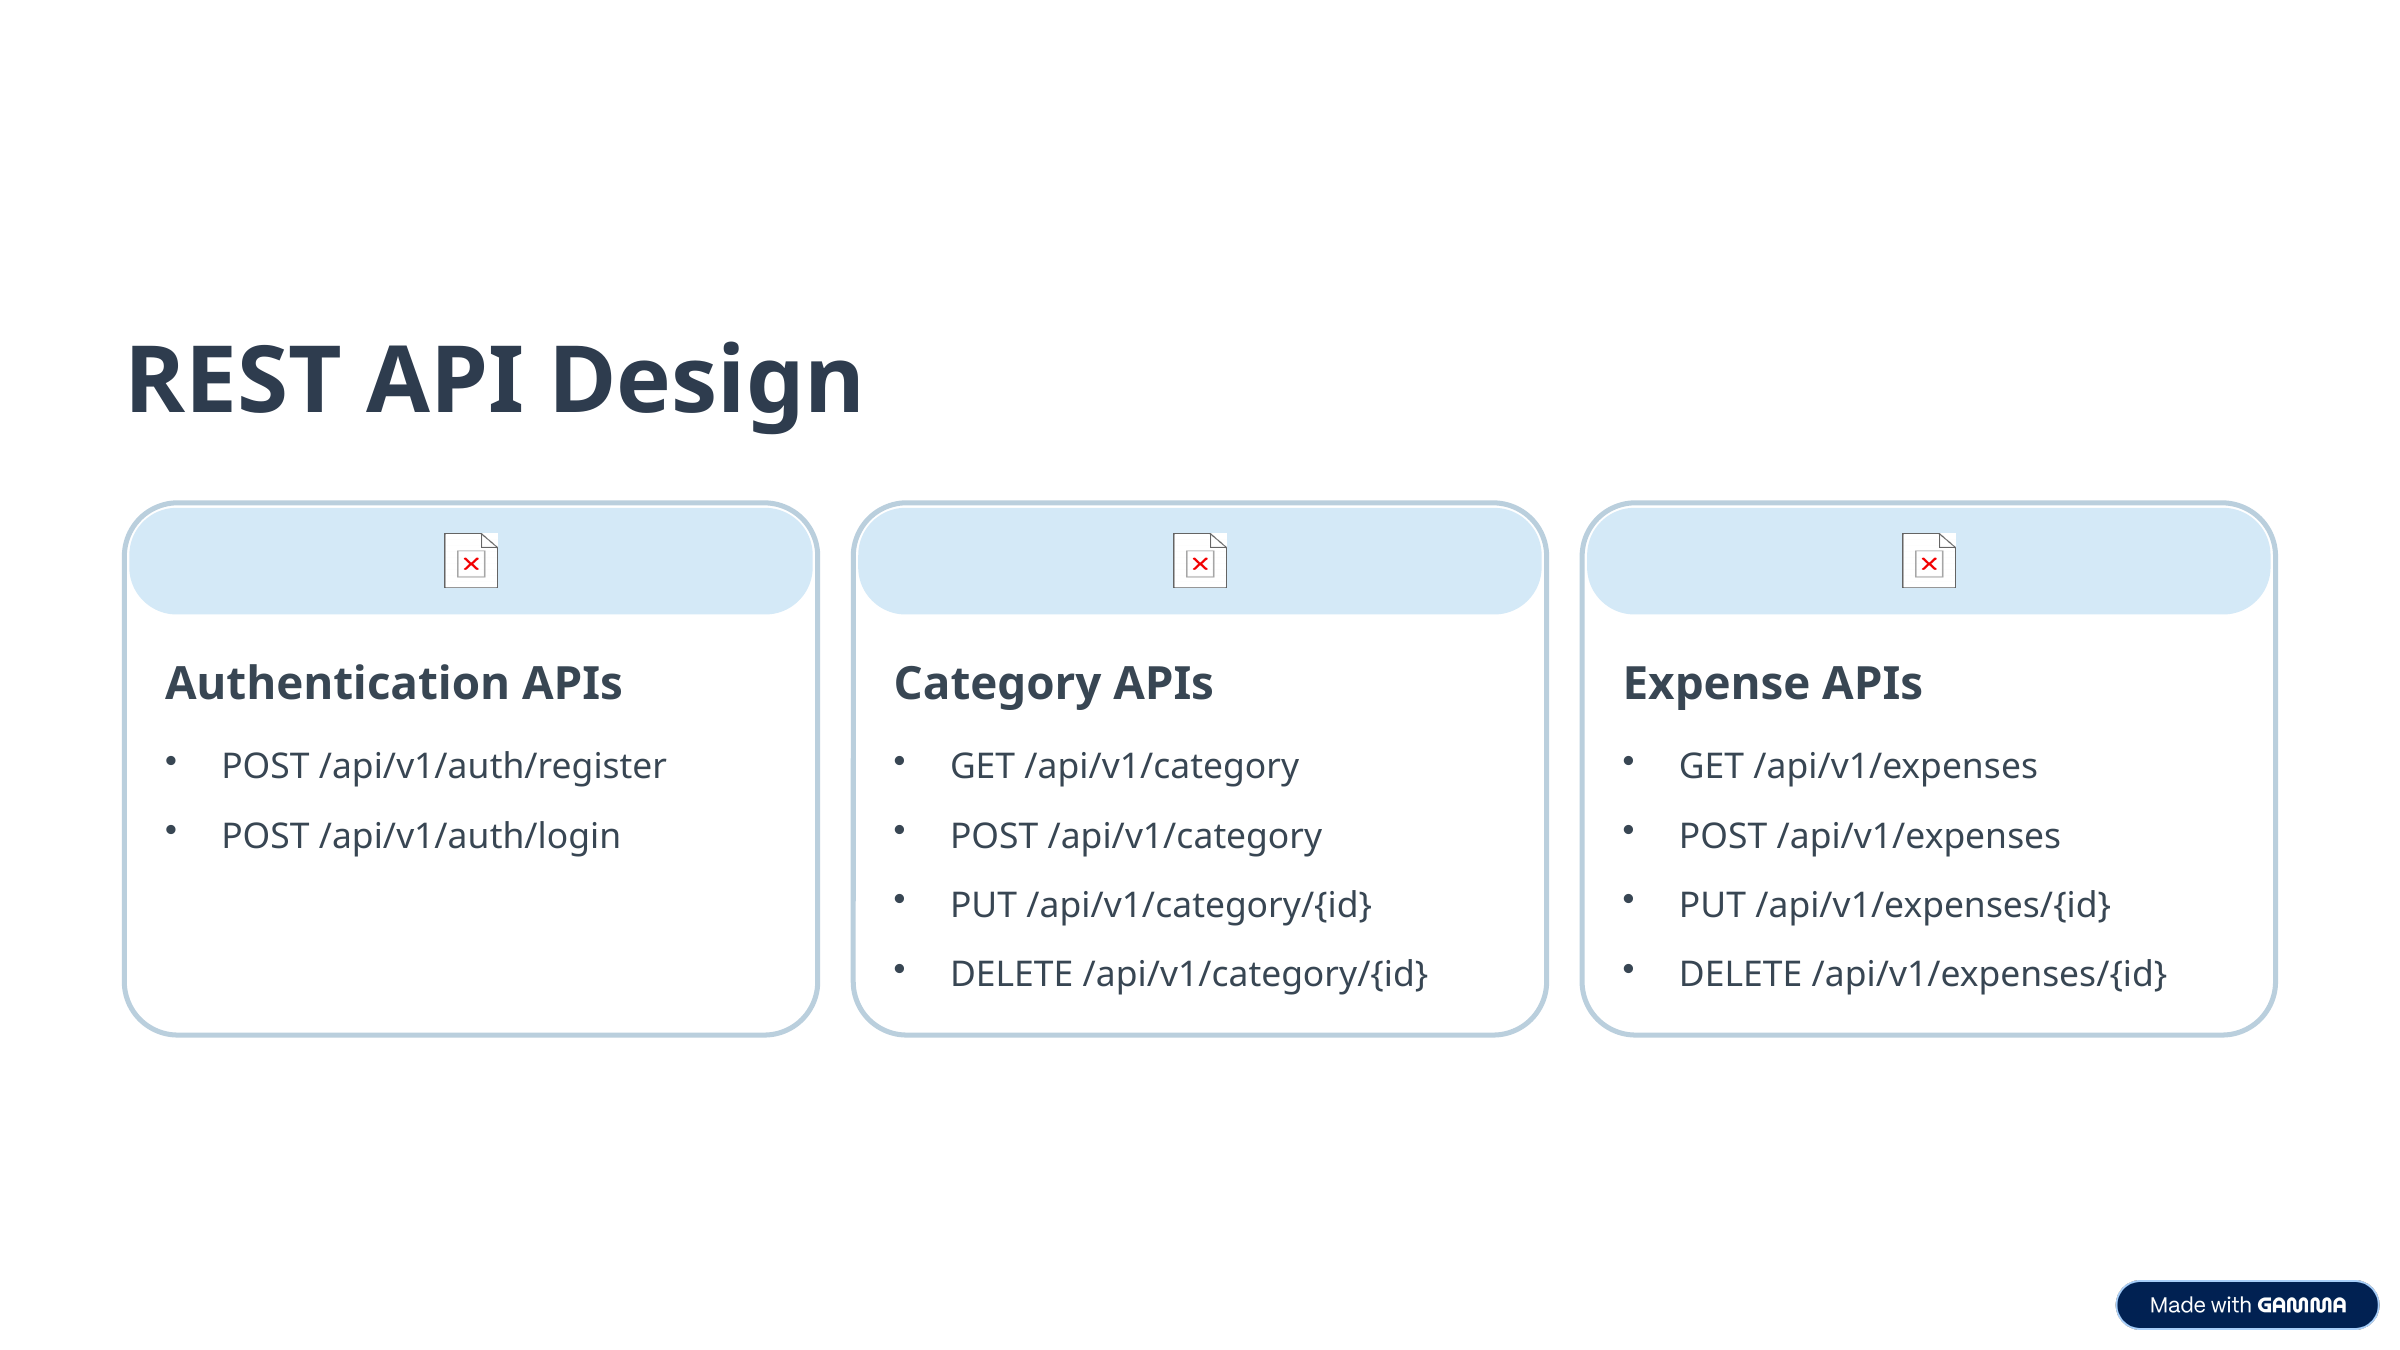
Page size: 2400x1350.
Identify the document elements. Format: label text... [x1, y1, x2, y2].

text_box POST /api/v1/auth/register [164, 729, 778, 787]
text_box REST API Design [124, 314, 1060, 432]
text_box POST /api/v1/auth/login [164, 799, 778, 856]
picture [1902, 533, 1956, 588]
text_box GET /api/v1/category [893, 729, 1507, 787]
text_box Expense APIs [1622, 649, 2091, 709]
text_box Category APIs [893, 649, 1362, 709]
text_box Authentication APIs [164, 649, 633, 709]
picture [444, 533, 498, 588]
picture [1173, 533, 1227, 588]
text_box POST /api/v1/category [893, 799, 1507, 856]
text_box [124, 502, 818, 1036]
text_box PUT /api/v1/category/{id} [893, 868, 1507, 926]
text_box DELETE /api/v1/category/{id} [893, 937, 1507, 995]
picture [2106, 1271, 2389, 1339]
text_box [858, 507, 1542, 615]
text_box [1582, 502, 2276, 1036]
text_box [1587, 507, 2271, 615]
text_box POST /api/v1/expenses [1622, 799, 2236, 856]
text_box PUT /api/v1/expenses/{id} [1622, 868, 2236, 926]
text_box DELETE /api/v1/expenses/{id} [1622, 937, 2236, 995]
text_box [853, 502, 1547, 1036]
text_box GET /api/v1/expenses [1622, 729, 2236, 787]
text_box [129, 507, 813, 615]
